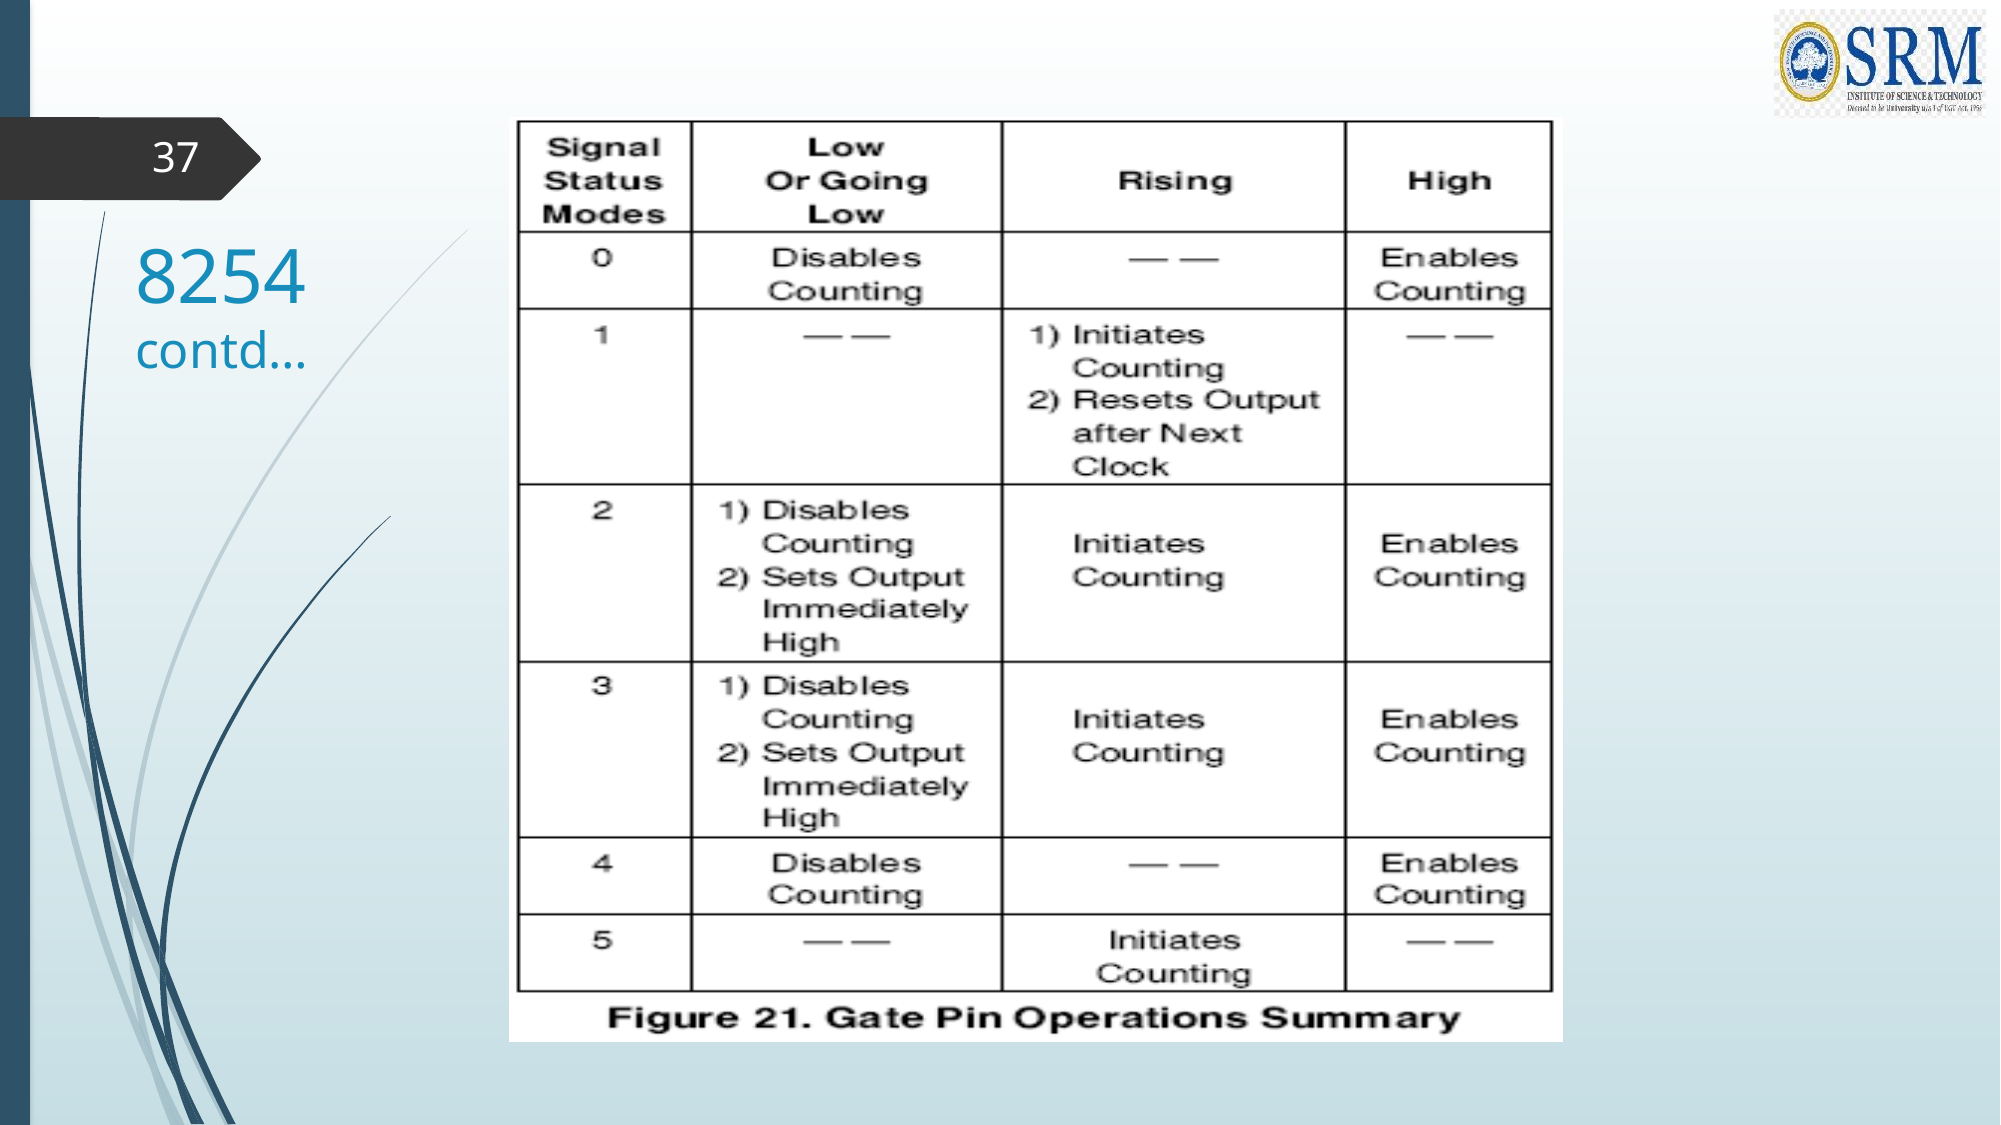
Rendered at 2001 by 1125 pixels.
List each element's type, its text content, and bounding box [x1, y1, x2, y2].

picture [508, 117, 1563, 1042]
picture [1774, 9, 1987, 118]
title 8254 contd… [120, 220, 476, 441]
slide_number 37 [87, 129, 216, 190]
